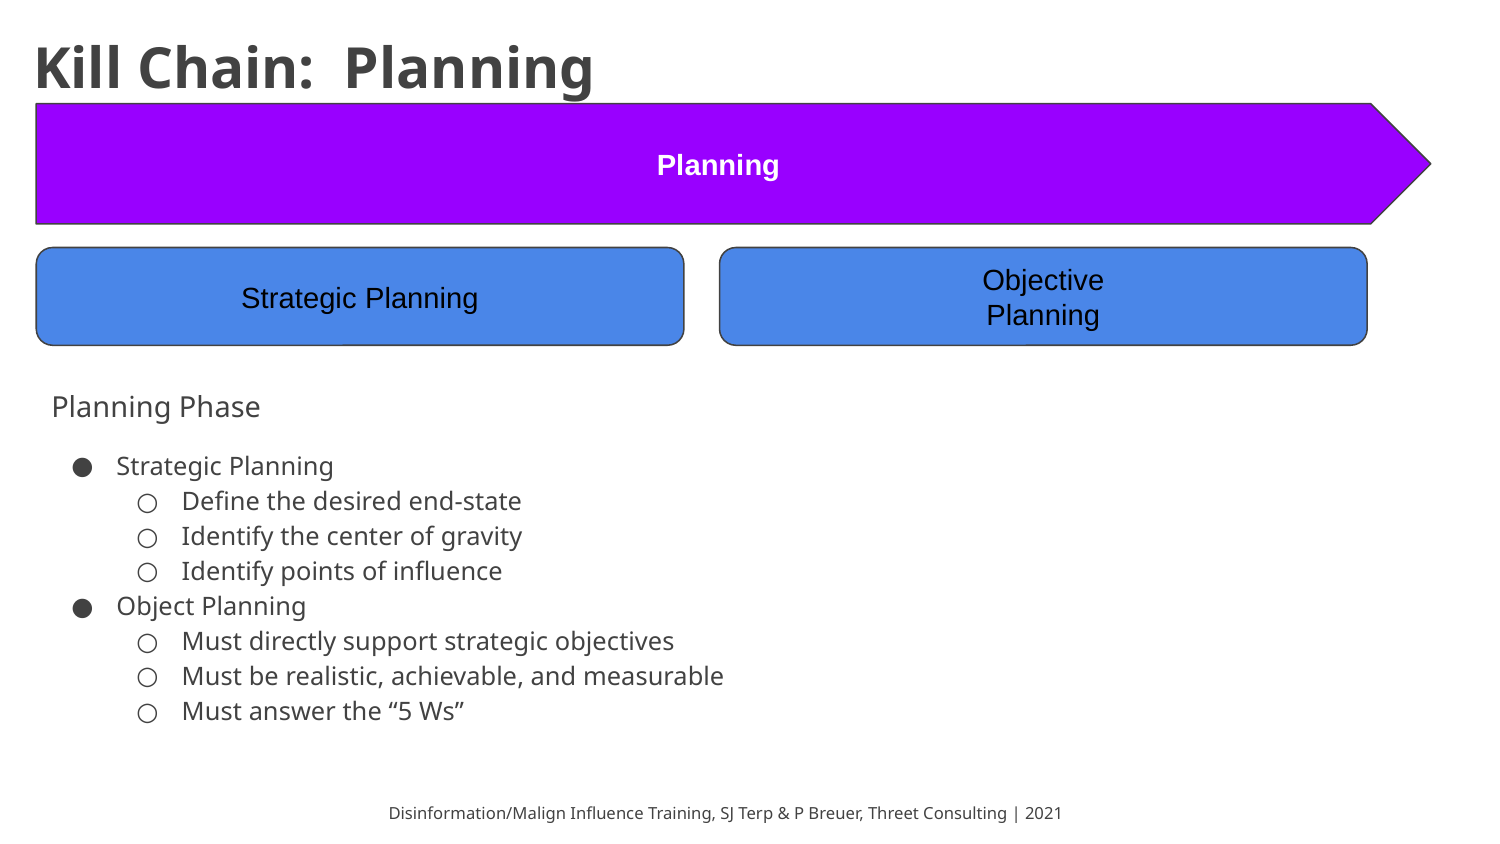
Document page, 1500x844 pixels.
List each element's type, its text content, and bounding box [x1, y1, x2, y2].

text_box Strategic Planning [36, 247, 684, 346]
text_box Planning [36, 103, 1431, 224]
title Kill Chain: Planning [18, 16, 1368, 115]
text_box Objective Planning [719, 247, 1368, 346]
list Planning Phase Strategic Planning Define the desired end-state Identify the center of gravity Identify points of influence Object Planning Must directly support strategic objectives Must be realistic, achievable, and measurable Must answer the “5 Ws” [36, 368, 1368, 744]
